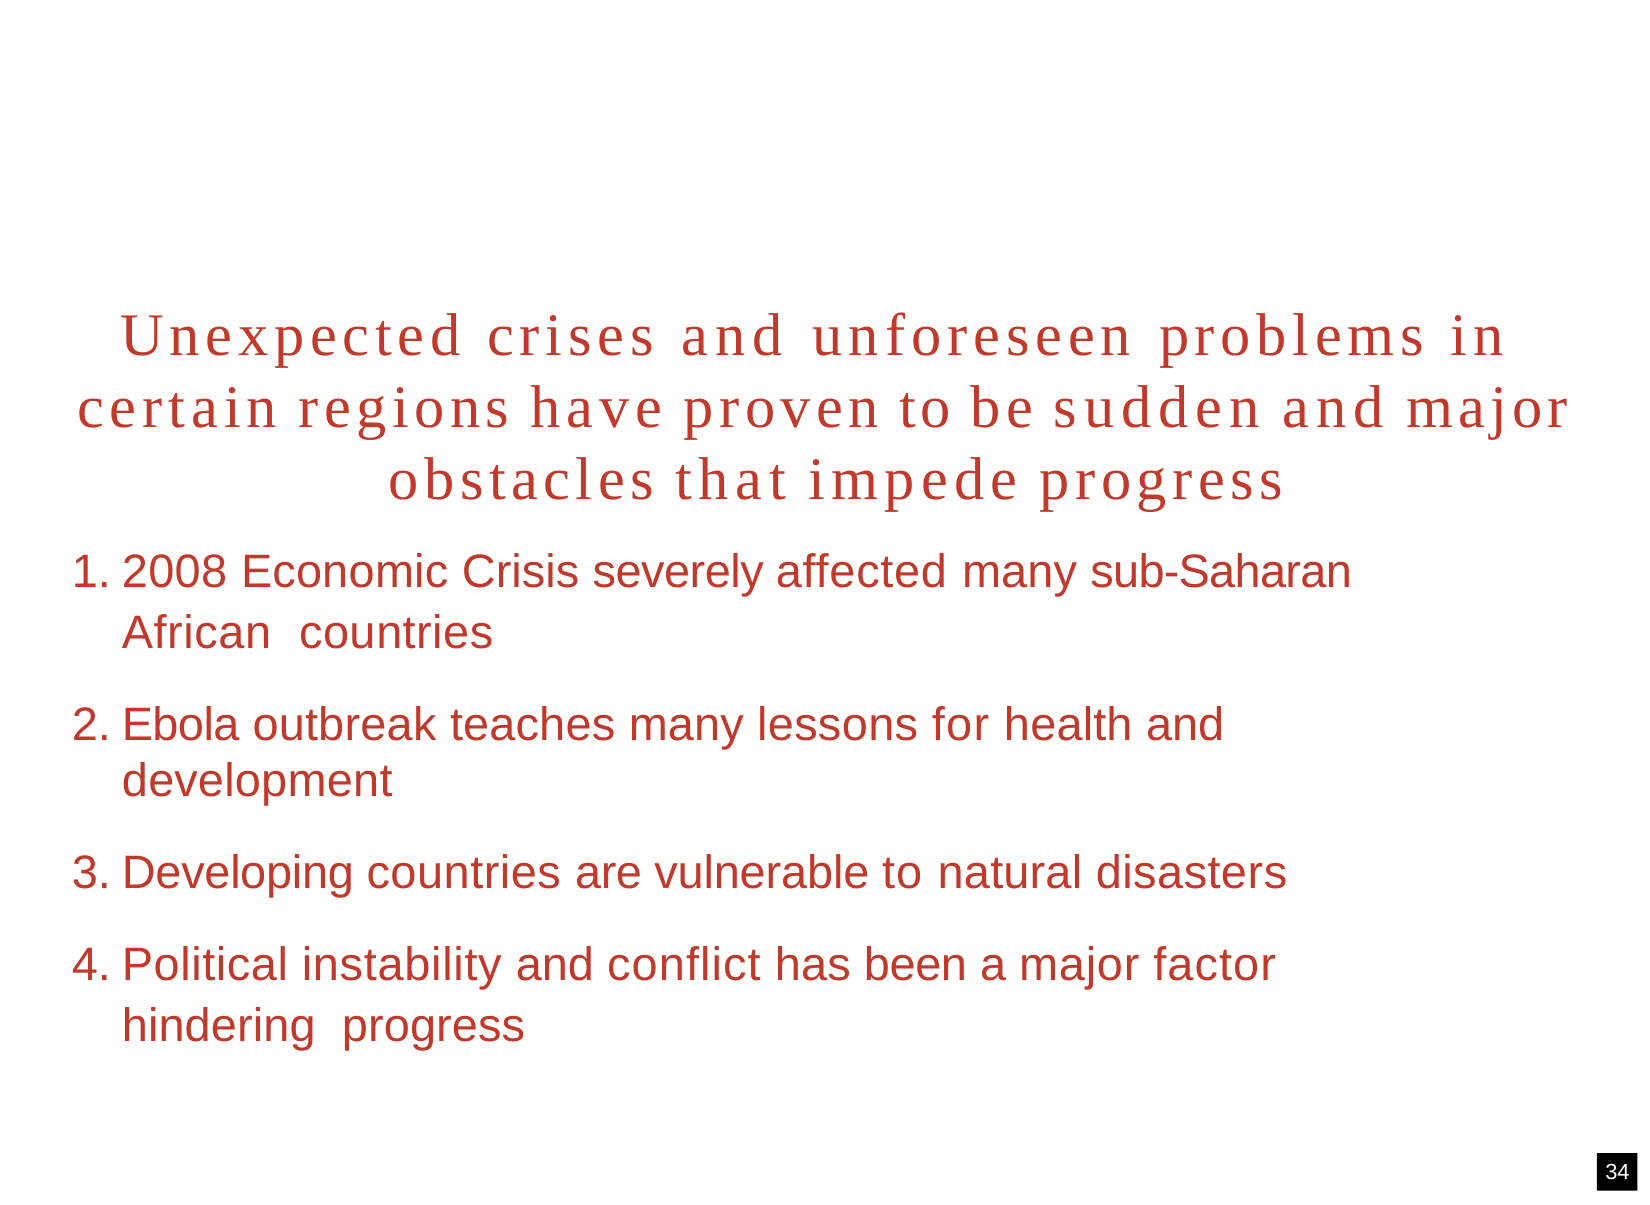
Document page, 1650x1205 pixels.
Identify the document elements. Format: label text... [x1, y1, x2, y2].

title Unexpected crises and unforeseen problems in certain regions have proven to be sudden and major obstacles that impede progress [73, 295, 1577, 512]
text_box 2008 Economic Crisis severely affected many sub-Saharan African countries Ebola outbreak teaches many lessons for health and development Developing countries are vulnerable to natural disasters Political instability and conflict has been a major factor hindering progress [69, 535, 1503, 1051]
slide_number 34 [1601, 1160, 1634, 1205]
